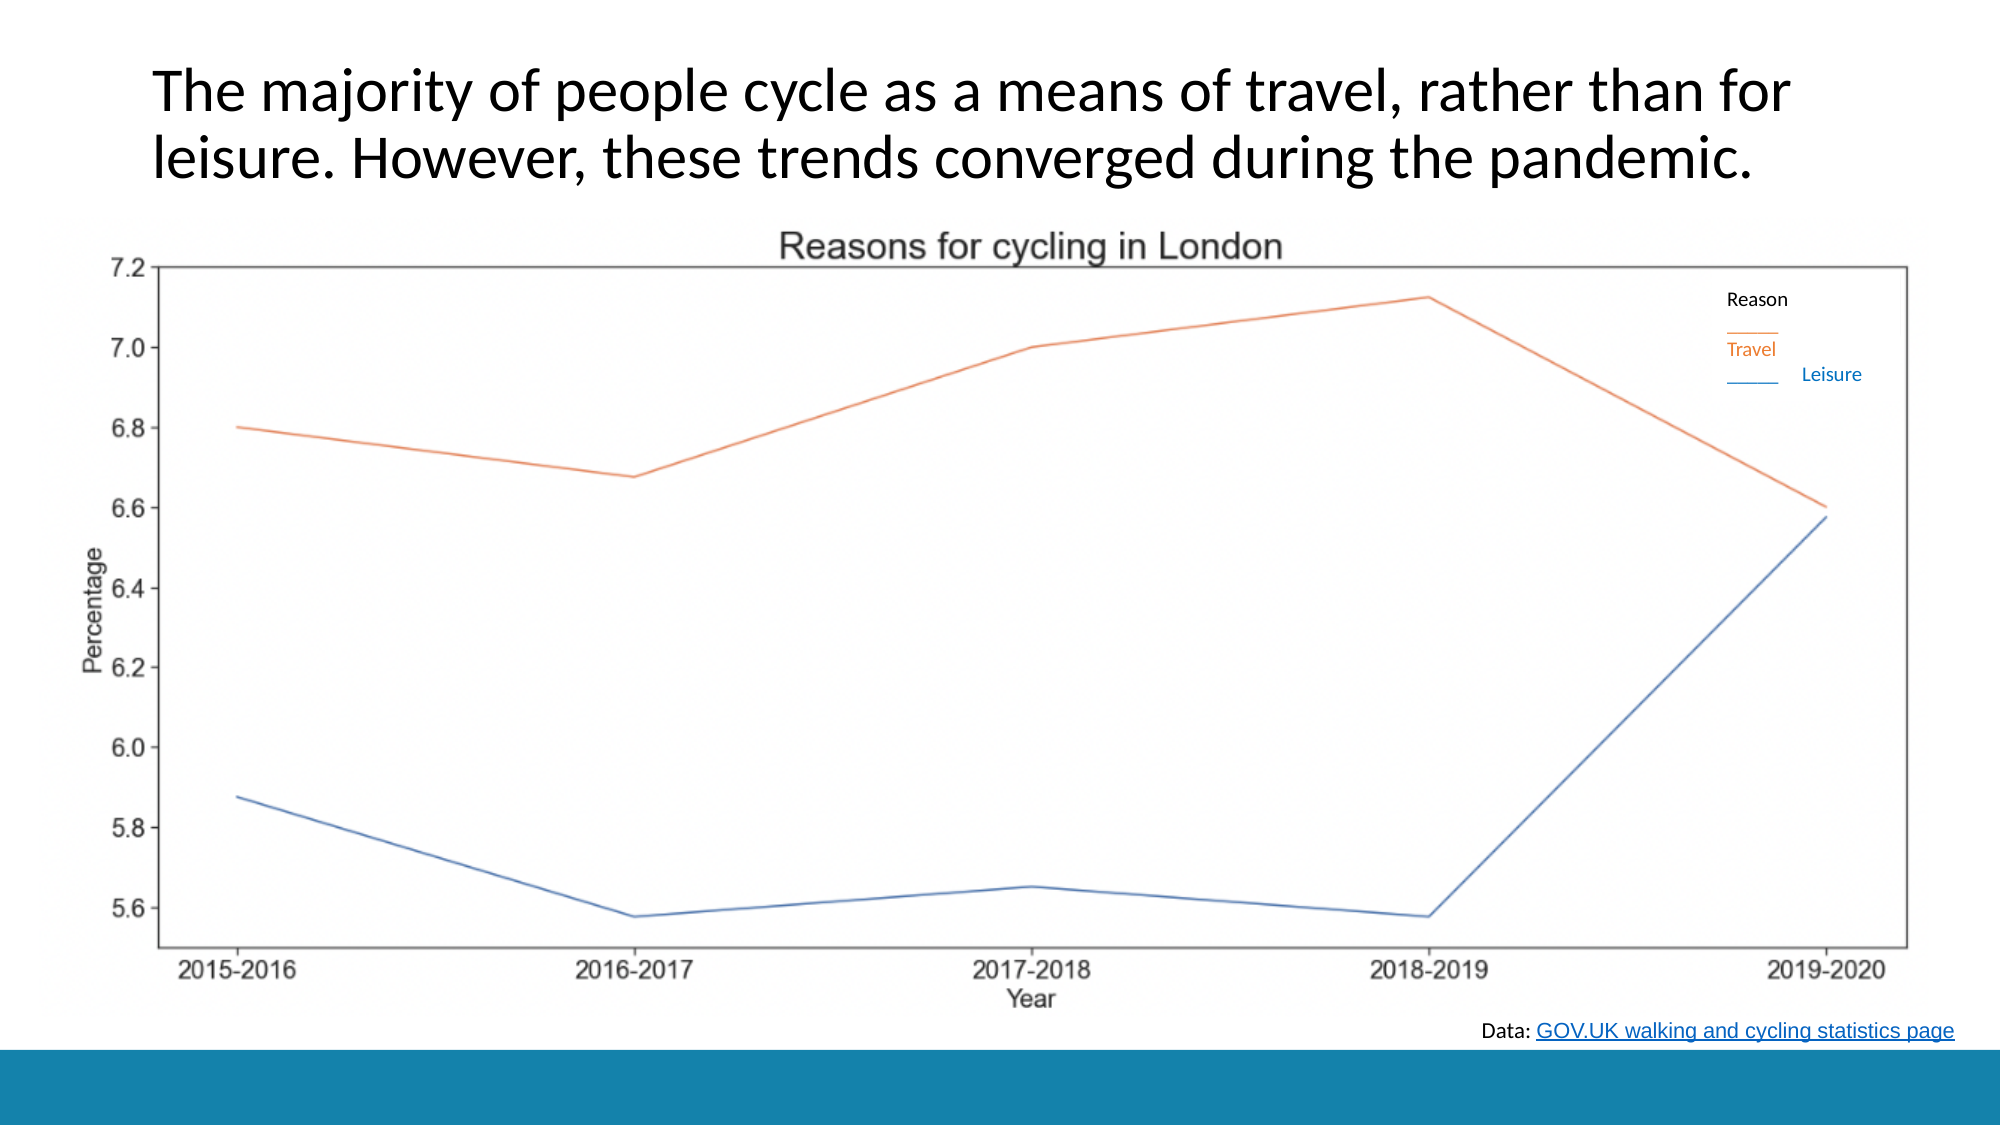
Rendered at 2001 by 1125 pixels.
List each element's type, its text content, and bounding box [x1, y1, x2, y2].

picture [39, 217, 1929, 1017]
title The majority of people cycle as a means of travel, rather than for leisure. However, these trends converged during the pandemic. [137, 16, 1929, 217]
text_box [0, 1049, 2000, 1125]
text_box Data: GOV.UK walking and cycling statistics page [1466, 1001, 2000, 1057]
